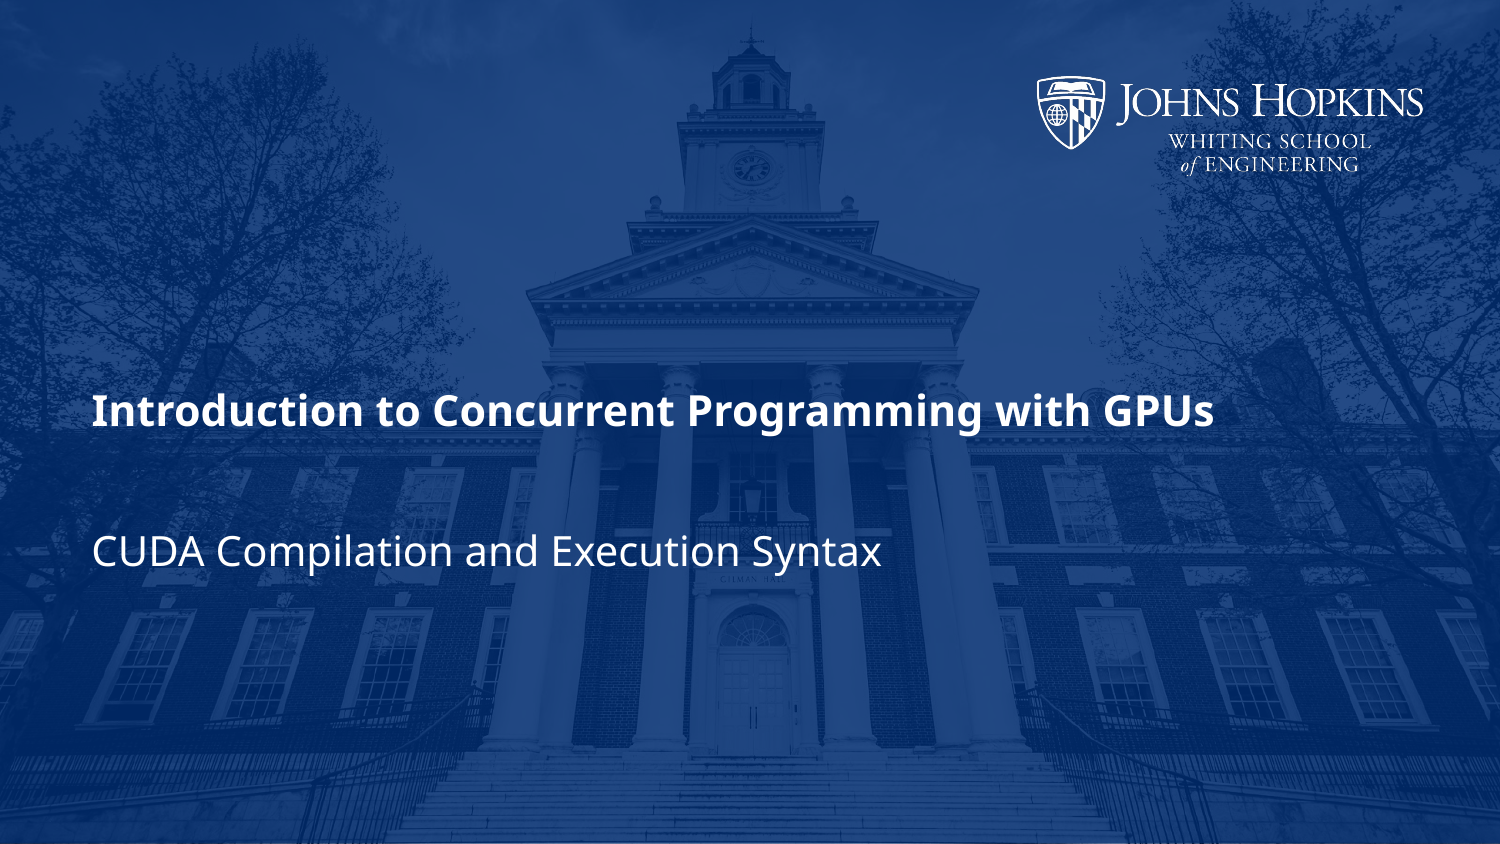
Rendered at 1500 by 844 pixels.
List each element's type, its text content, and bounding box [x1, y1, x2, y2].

picture [1033, 73, 1424, 176]
title Introduction to Concurrent Programming with GPUs [76, 367, 1424, 457]
list CUDA Compilation and Execution Syntax [76, 522, 1425, 583]
